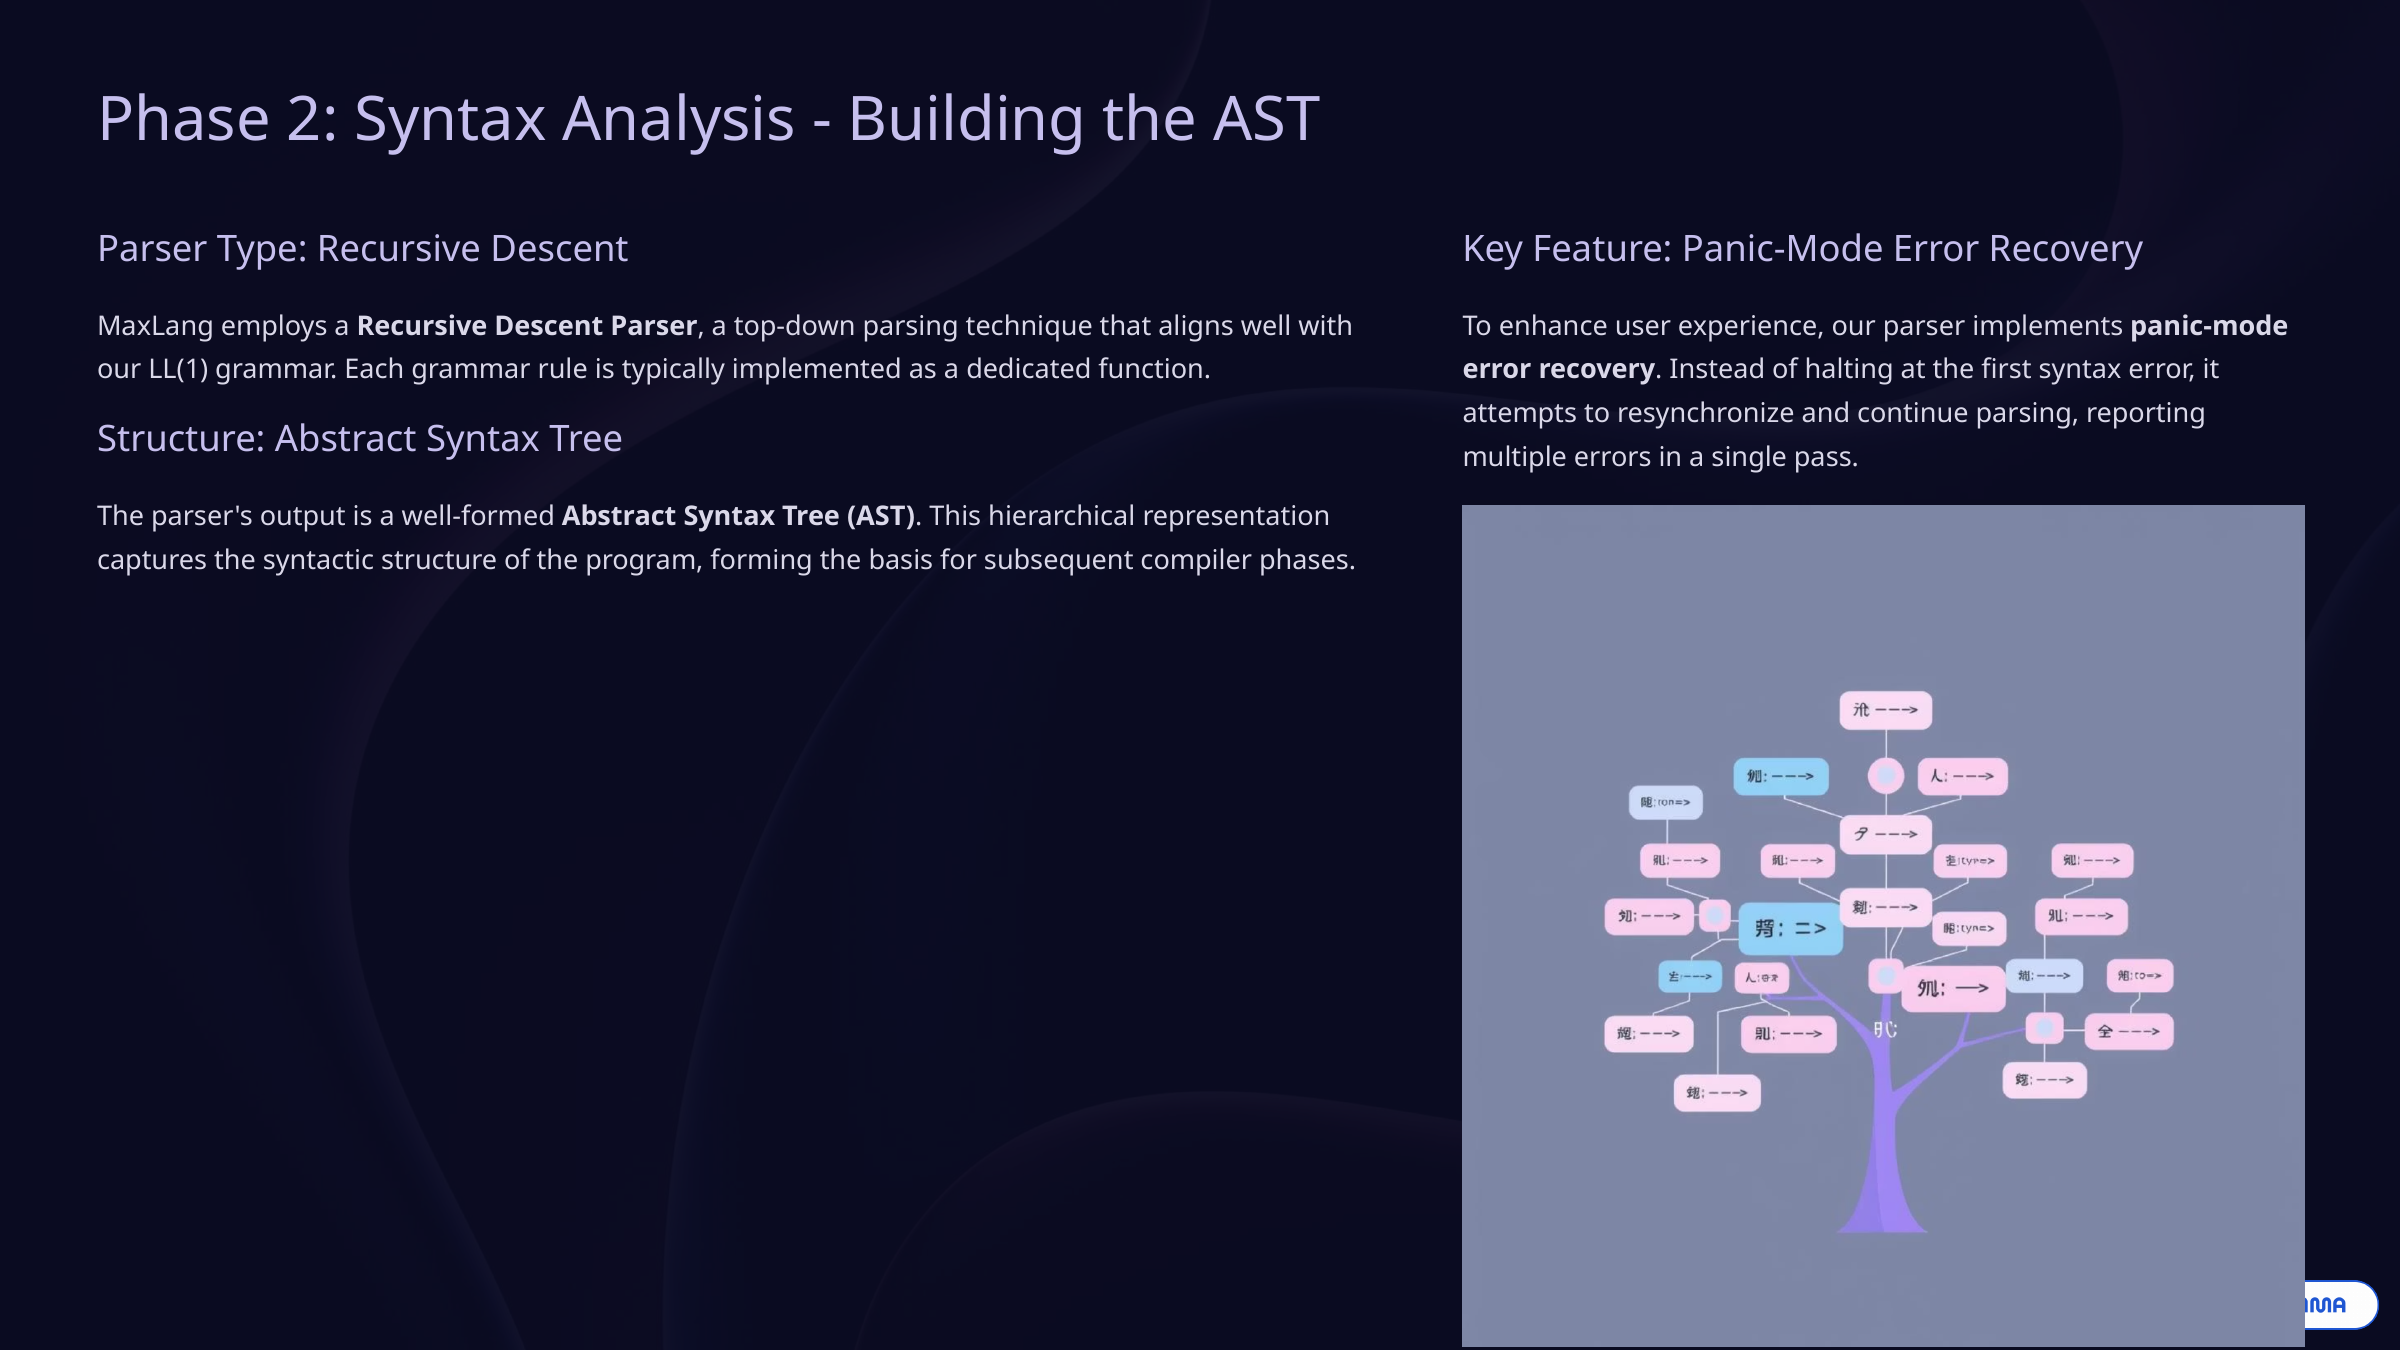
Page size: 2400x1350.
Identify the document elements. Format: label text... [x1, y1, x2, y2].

picture [1462, 505, 2389, 1348]
text_box Structure: Abstract Syntax Tree [97, 413, 663, 460]
text_box MaxLang employs a Recursive Descent Parser, a top-down parsing technique that aligns well with our LL(1) grammar. Each grammar rule is typically implemented as a dedicated function. [97, 296, 1394, 386]
text_box To enhance user experience, our parser implements panic-mode error recovery. Instead of halting at the first syntax error, it attempts to resynchronize and continue parsing, reporting multiple errors in a single pass. [1462, 296, 2305, 475]
text_box Parser Type: Recursive Descent [97, 222, 662, 269]
text_box Key Feature: Panic-Mode Error Recovery [1462, 222, 2192, 269]
text_box Phase 2: Syntax Analysis - Building the AST [97, 76, 1412, 154]
text_box The parser's output is a well-formed Abstract Syntax Tree (AST). This hierarchical representation captures the syntactic structure of the program, forming the basis for subsequent compiler phases. [97, 487, 1394, 576]
